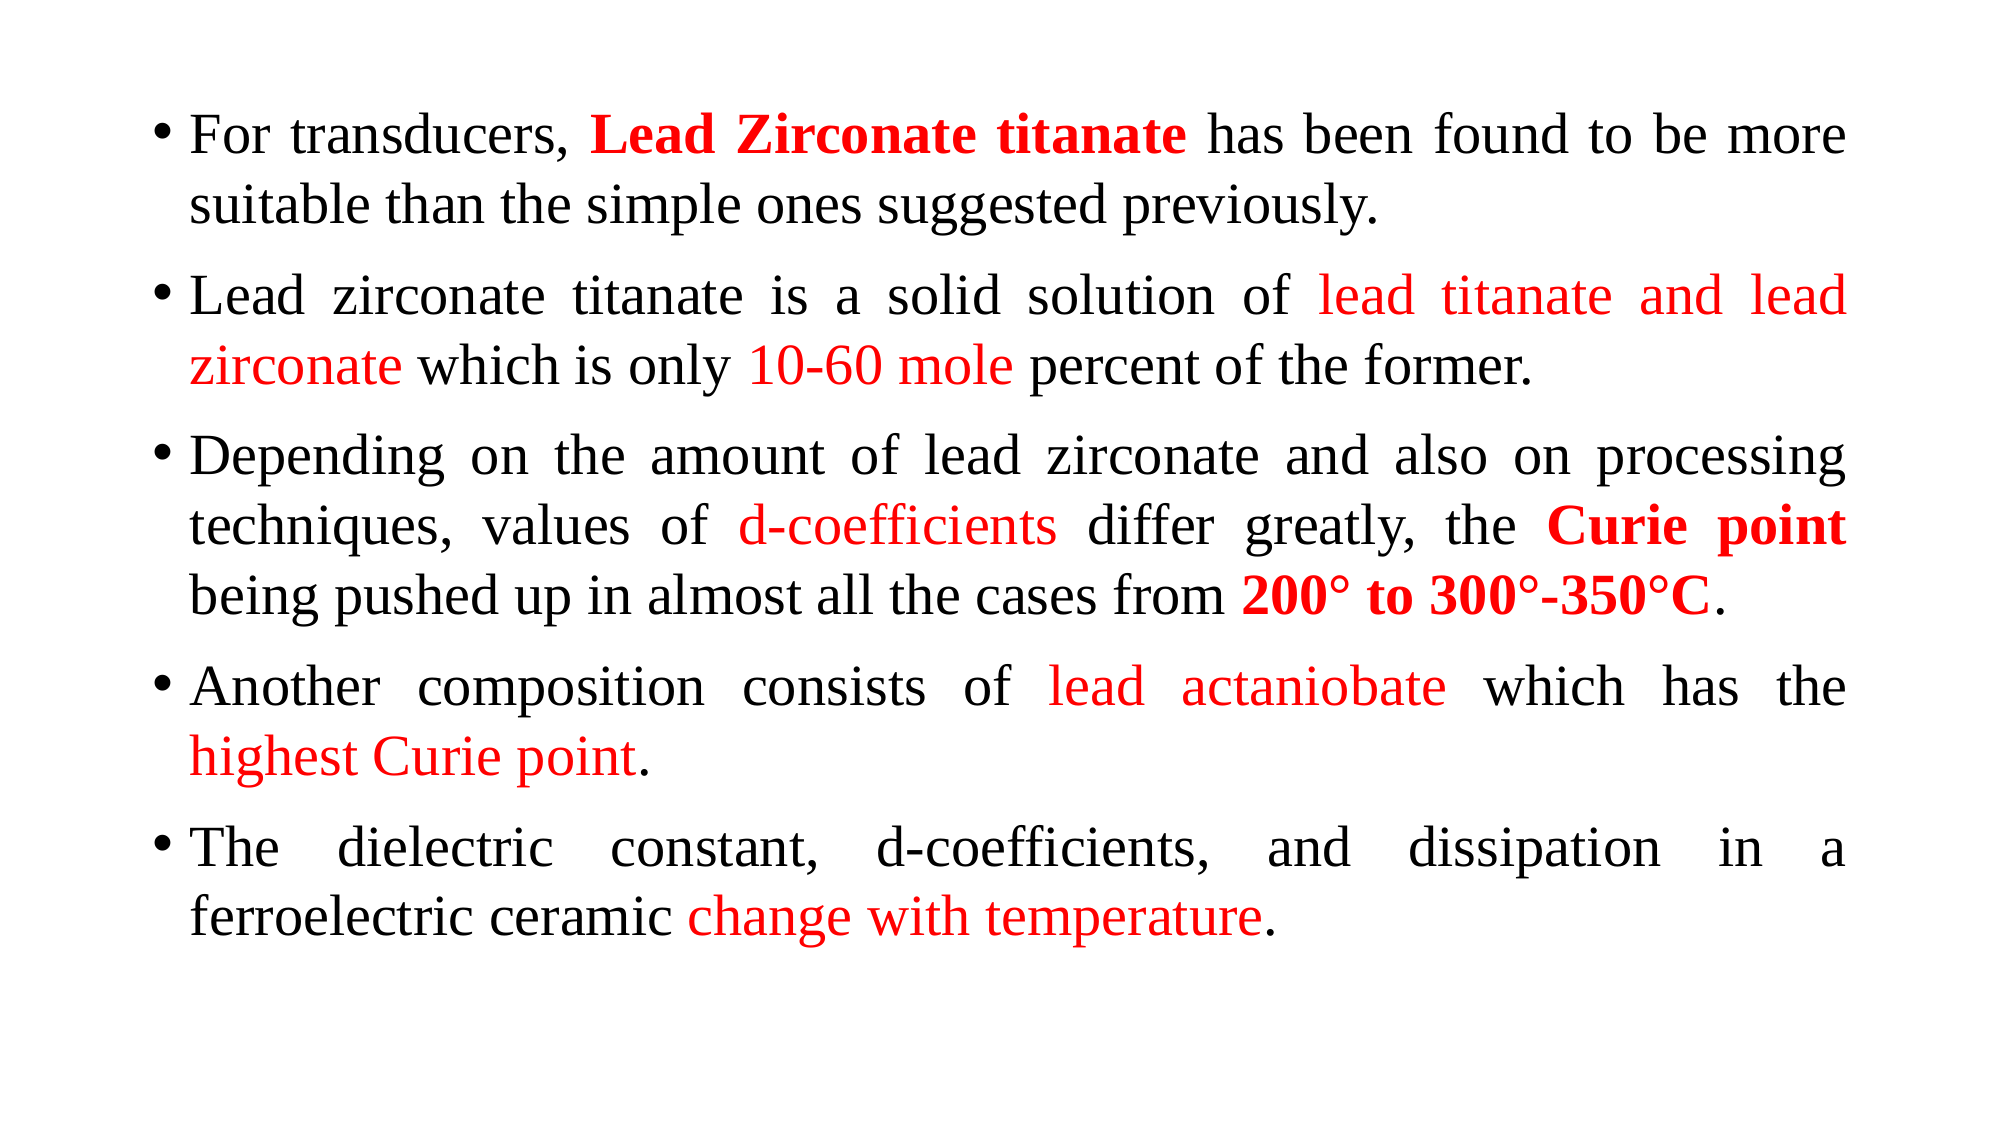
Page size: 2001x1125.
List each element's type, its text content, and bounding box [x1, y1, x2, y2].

list For transducers, Lead Zirconate titanate has been found to be more suitable than the simple ones suggested previously. Lead zirconate titanate is a solid solution of lead titanate and lead zirconate which is only 10-60 mole percent of the former. Depending on the amount of lead zirconate and also on processing techniques, values of d-coefficients differ greatly, the Curie point being pushed up in almost all the cases from 200° to 300°-350°C. Another composition consists of lead actaniobate which has the highest Curie point. The dielectric constant, d-coefficients, and dissipation in a ferroelectric ceramic change with temperature. [137, 88, 1863, 1091]
